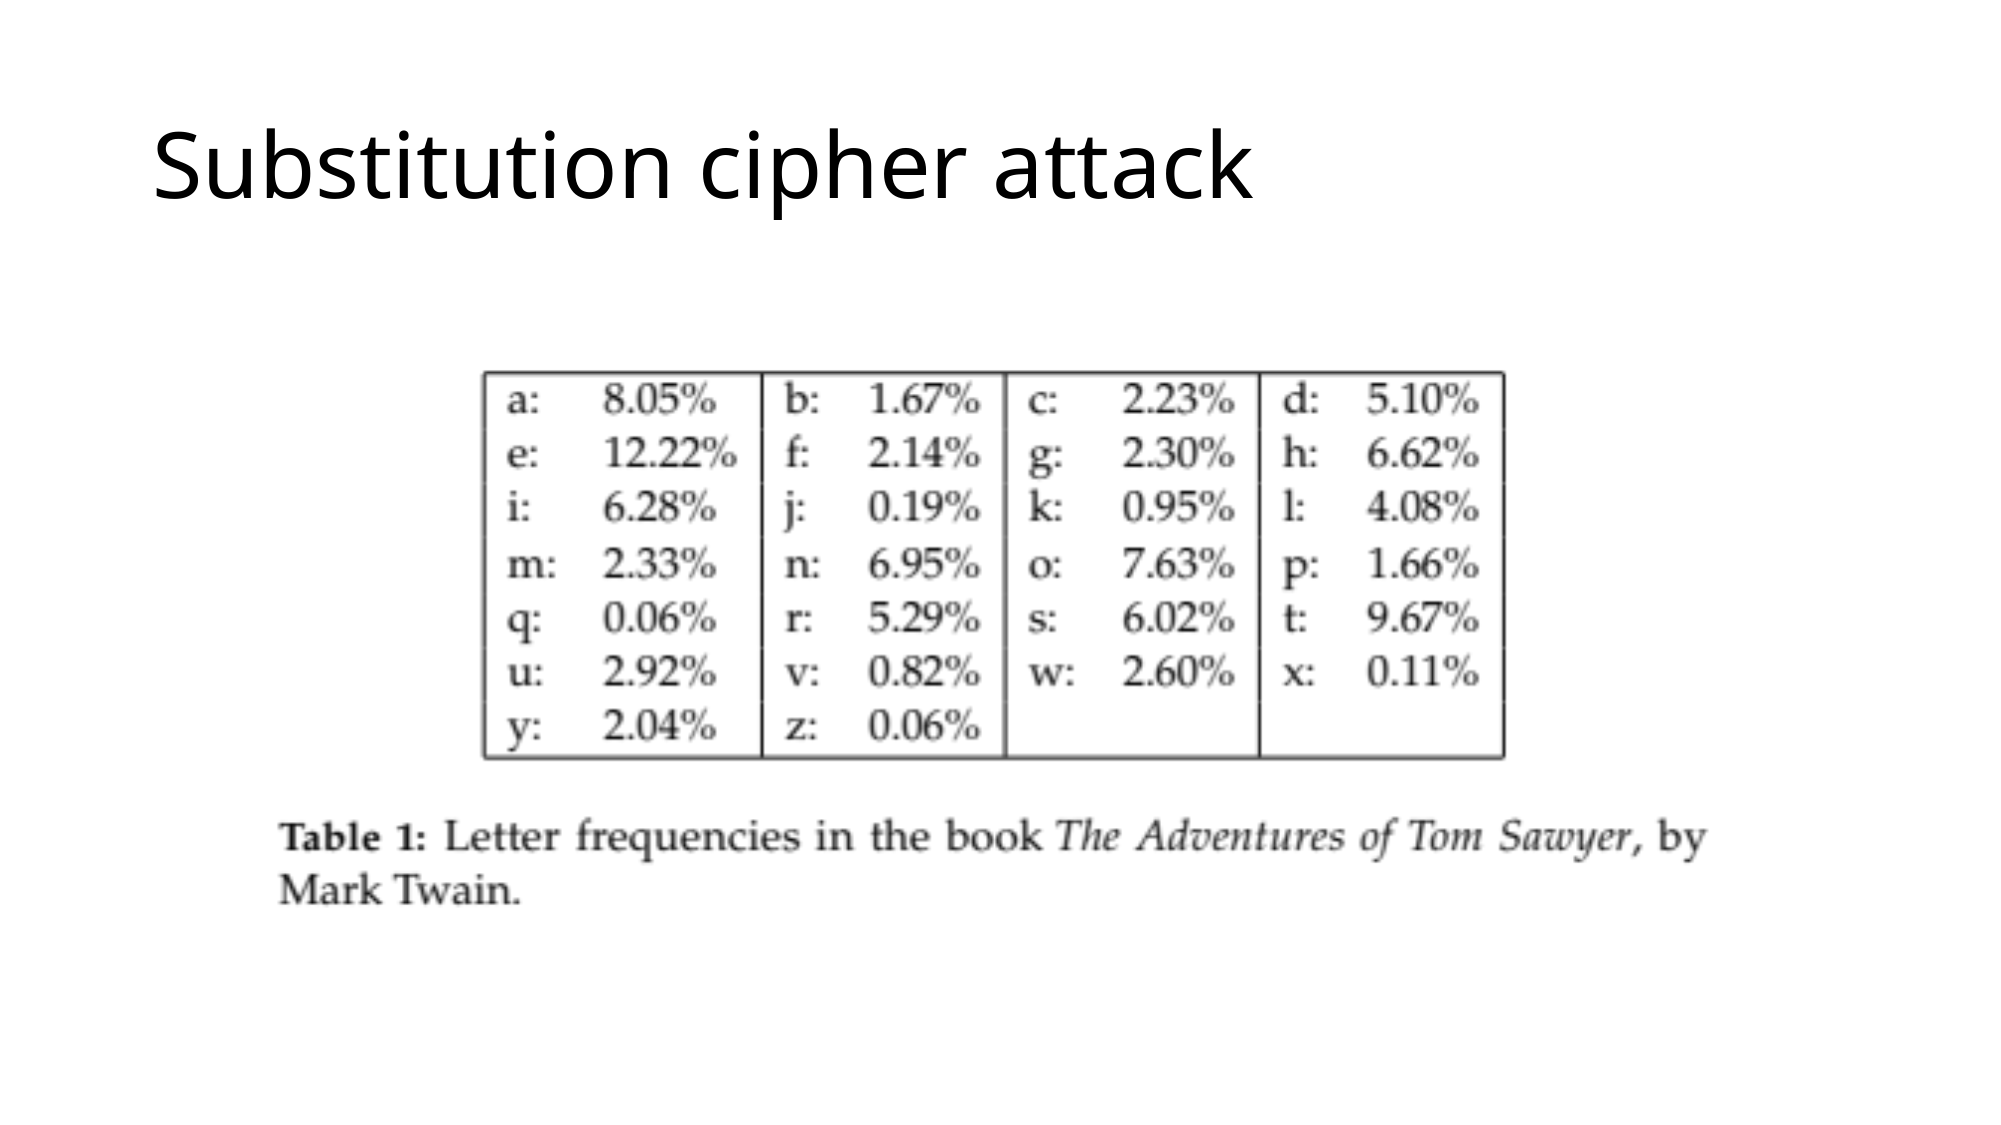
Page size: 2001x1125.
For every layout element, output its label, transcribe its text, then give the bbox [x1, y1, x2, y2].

picture [257, 342, 1718, 948]
title Substitution cipher attack [137, 59, 1863, 278]
